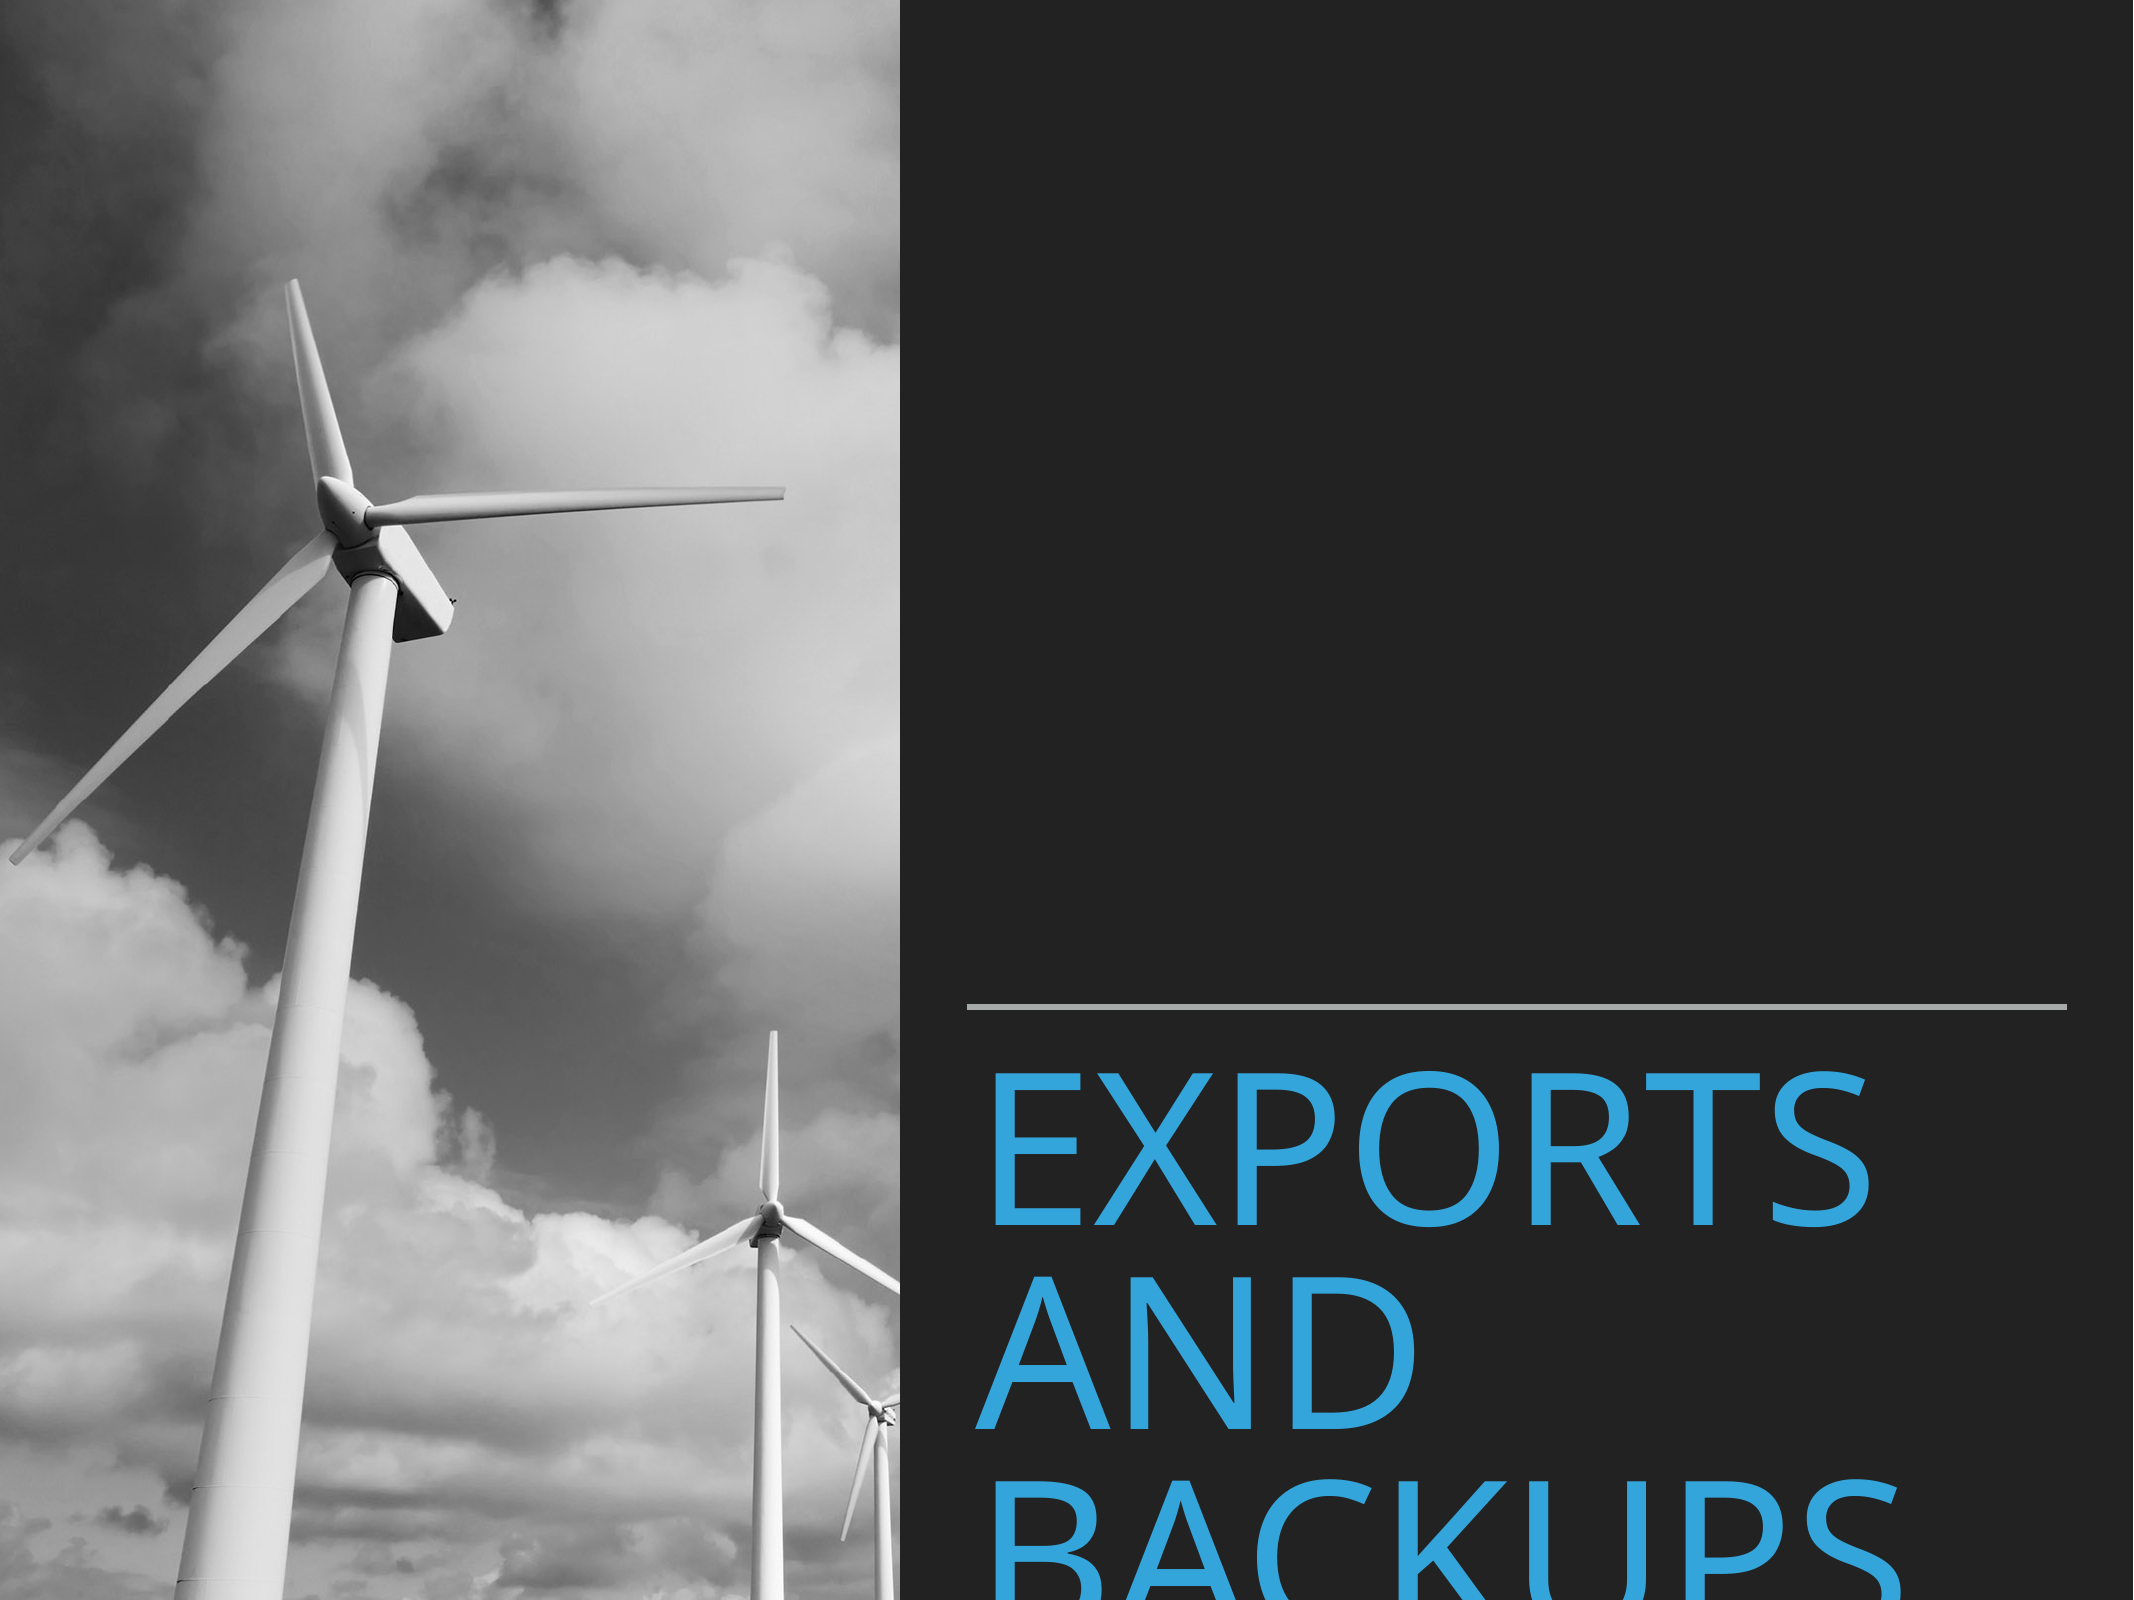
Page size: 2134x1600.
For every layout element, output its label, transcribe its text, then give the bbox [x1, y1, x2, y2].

picture [0, 0, 901, 1600]
title Exports and backups [966, 1053, 2068, 1499]
